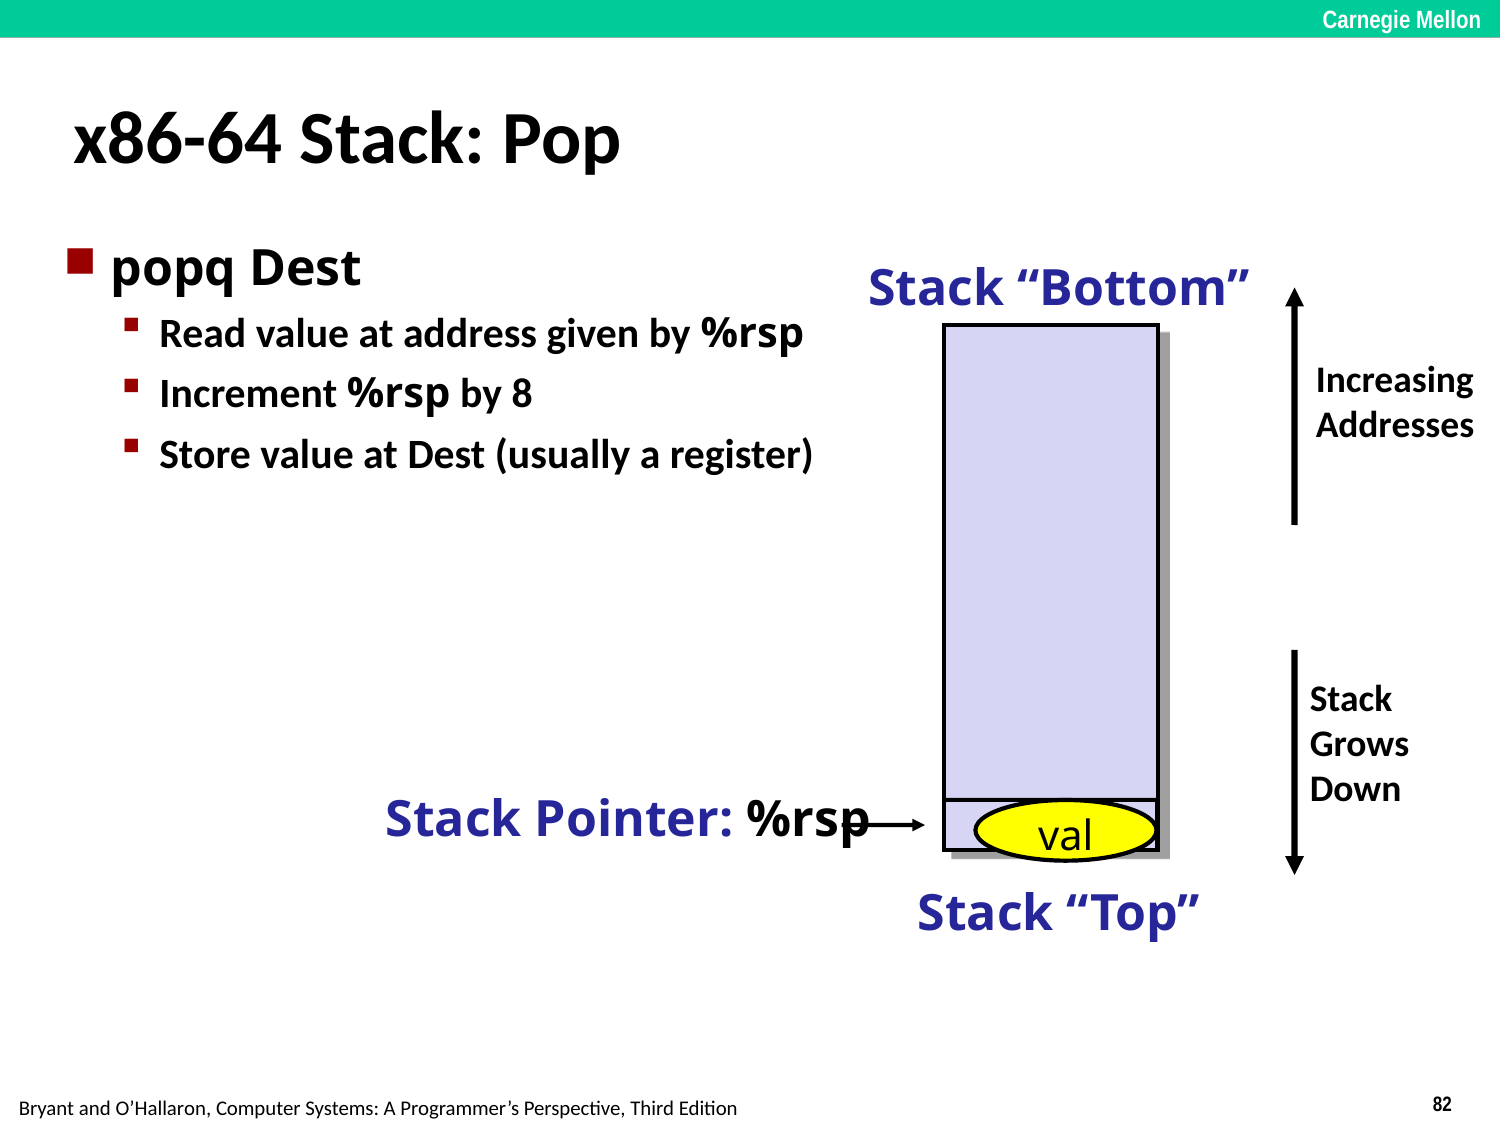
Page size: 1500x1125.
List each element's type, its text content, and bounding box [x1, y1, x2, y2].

text_box [1090, 800, 1158, 850]
text_box Carnegie Mellon [1322, 3, 1500, 33]
title x86-64 Stack: Pop [58, 71, 1305, 197]
text_box [1288, 287, 1301, 526]
text_box val [975, 800, 1157, 861]
text_box [0, 0, 1500, 38]
text_box [871, 818, 925, 832]
text_box [1288, 649, 1301, 875]
text_box Increasing Addresses [1315, 354, 1475, 445]
text_box Stack “Top” [917, 880, 1201, 941]
text_box Stack Pointer: %rsp [385, 786, 871, 847]
text_box popq Dest Read value at address given by %rsp Increment %rsp by 8 Store value at Dest (usually a register) [62, 229, 1438, 1121]
text_box [943, 800, 1042, 850]
text_box Stack “Bottom” [868, 255, 1250, 316]
text_box Stack Grows Down [1309, 674, 1444, 825]
text_box [944, 324, 1159, 850]
